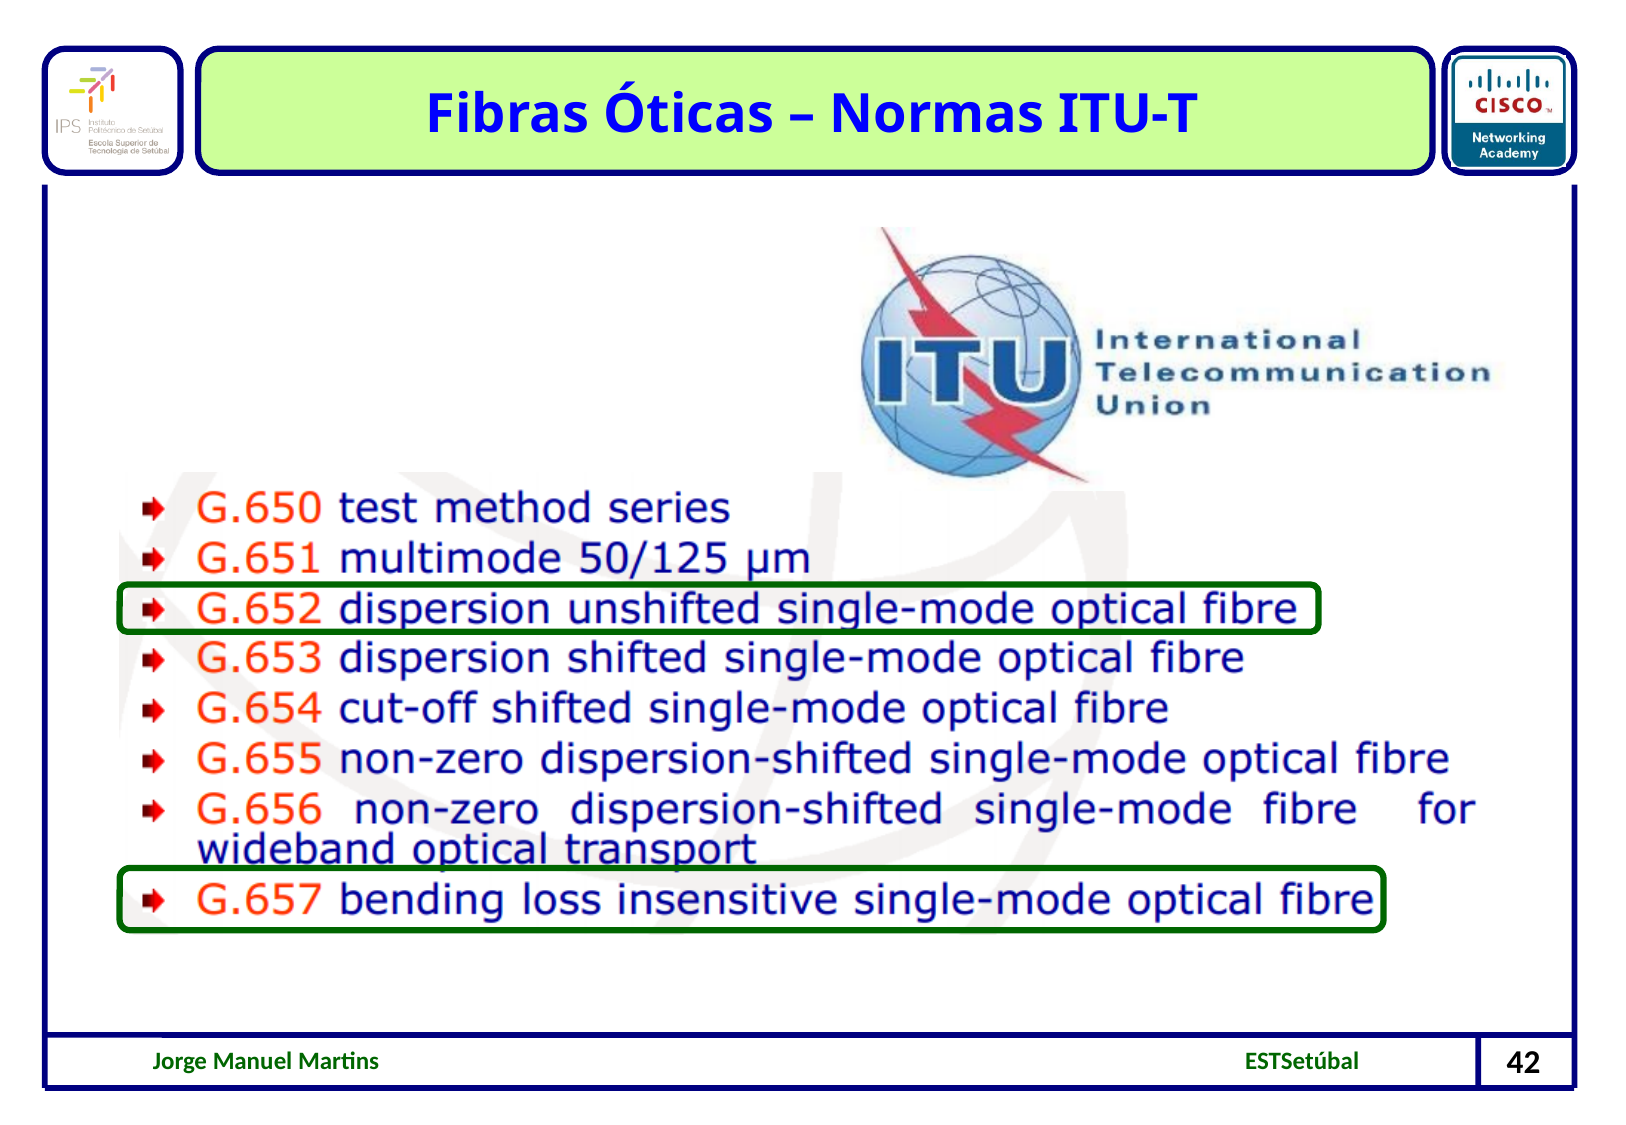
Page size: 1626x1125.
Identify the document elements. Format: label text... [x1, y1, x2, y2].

picture [1536, 136, 1545, 144]
picture [1528, 133, 1535, 142]
picture [1455, 59, 1563, 123]
picture [1497, 149, 1537, 159]
picture [1451, 158, 1457, 167]
picture [1511, 132, 1524, 142]
picture [1558, 55, 1566, 61]
picture [119, 219, 1507, 935]
picture [1480, 148, 1494, 158]
picture [56, 67, 169, 155]
picture [1473, 132, 1511, 142]
picture [1451, 55, 1461, 64]
text_box Fibras Óticas – Normas ITU-T [221, 72, 1404, 156]
